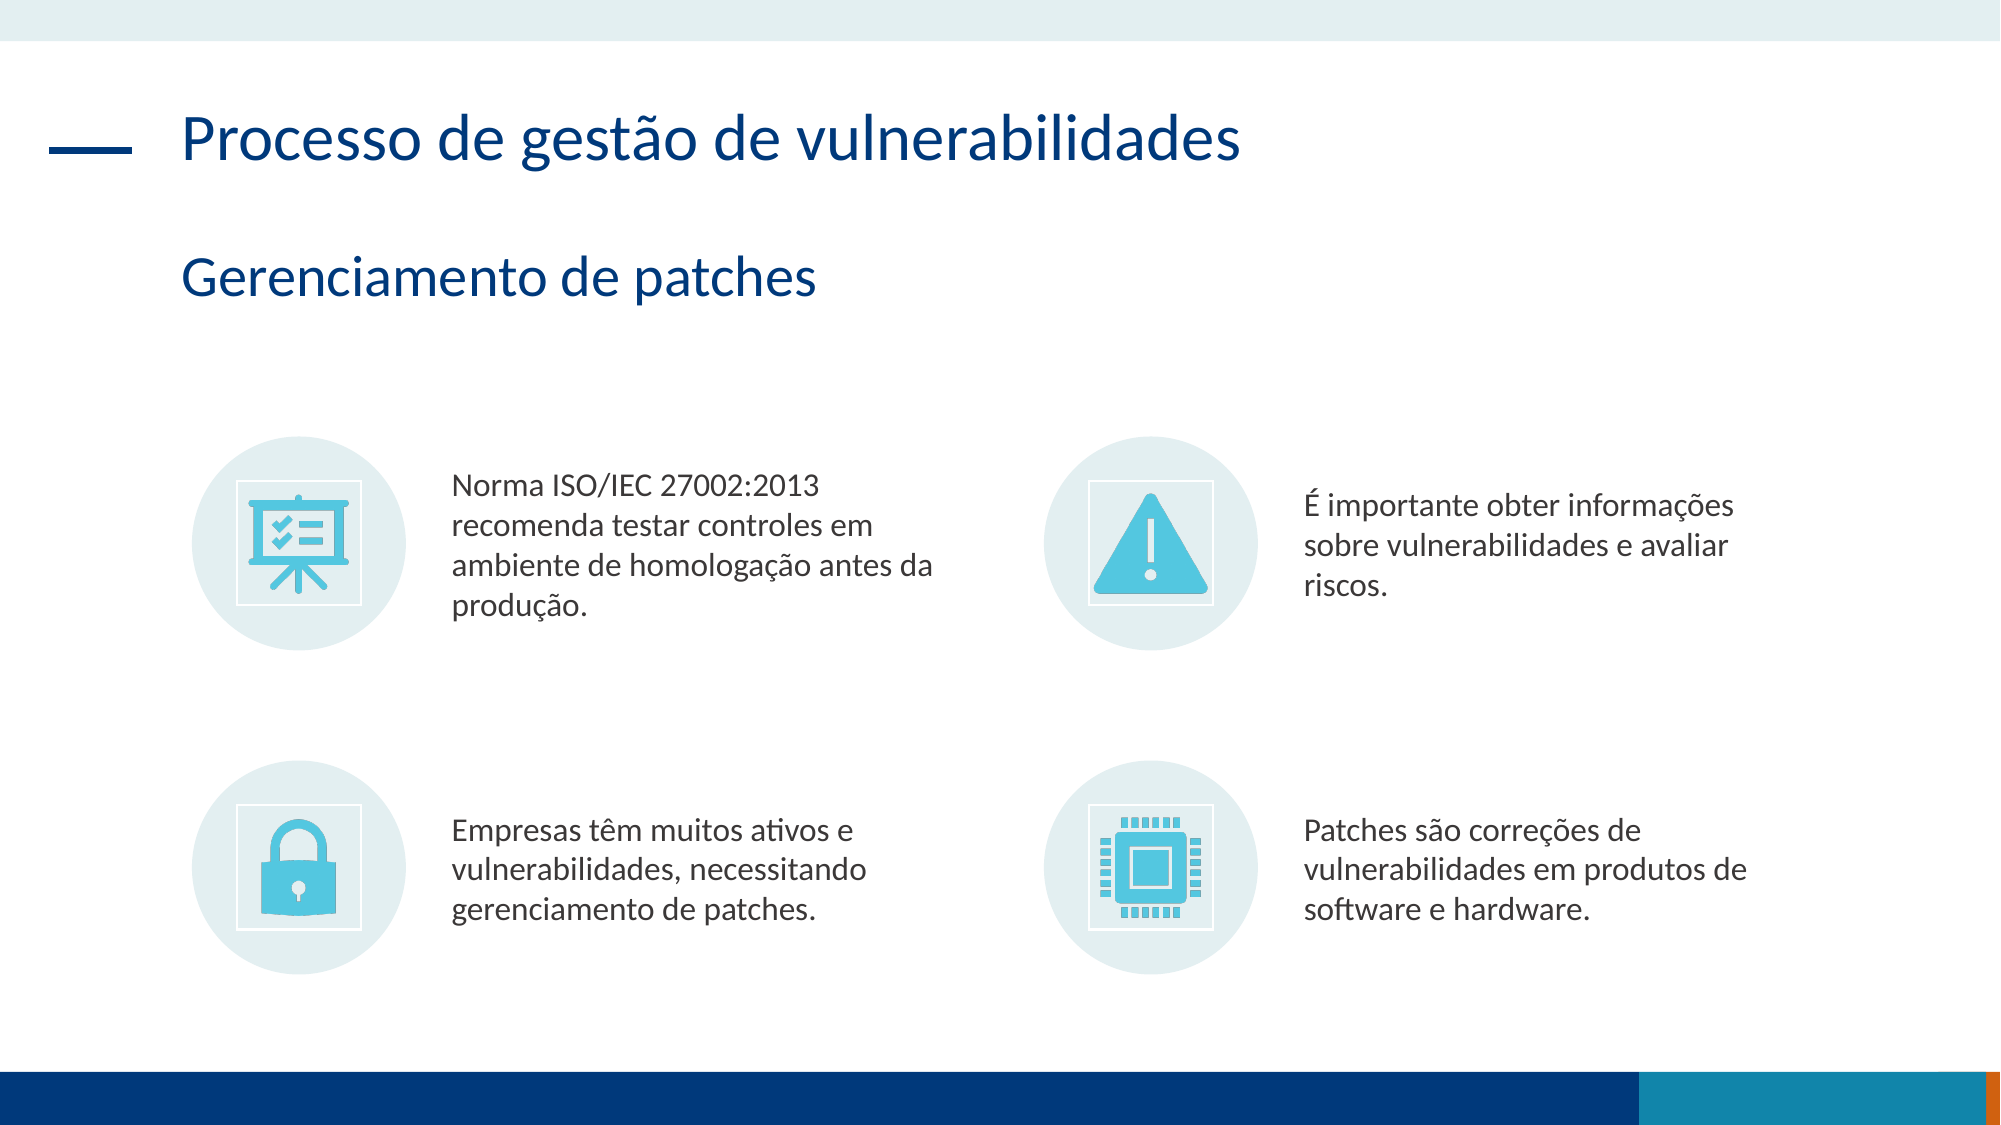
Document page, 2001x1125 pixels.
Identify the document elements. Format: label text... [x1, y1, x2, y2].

list Processo de gestão de vulnerabilidades [167, 95, 1833, 237]
list Gerenciamento de patches [167, 238, 1833, 380]
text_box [167, 381, 1833, 1030]
